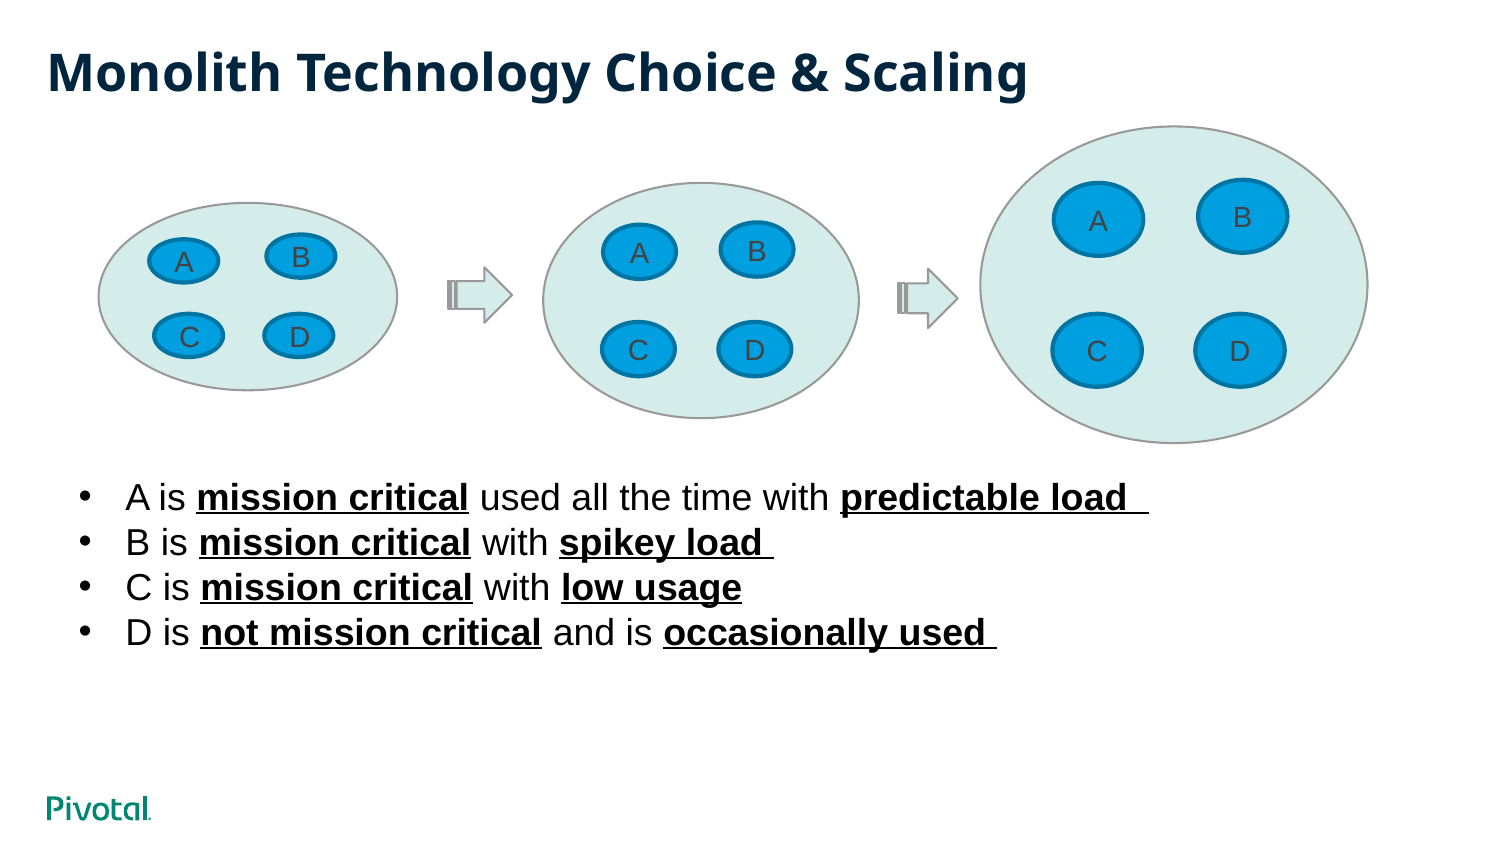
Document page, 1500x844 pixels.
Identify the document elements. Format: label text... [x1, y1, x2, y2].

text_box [447, 182, 859, 419]
title Monolith Technology Choice & Scaling [31, 24, 1453, 90]
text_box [98, 202, 398, 391]
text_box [897, 126, 1368, 444]
text_box A is mission critical used all the time with predictable load B is mission critical with spikey load C is mission critical with low usage D is not mission critical and is occasionally used [63, 465, 1452, 757]
